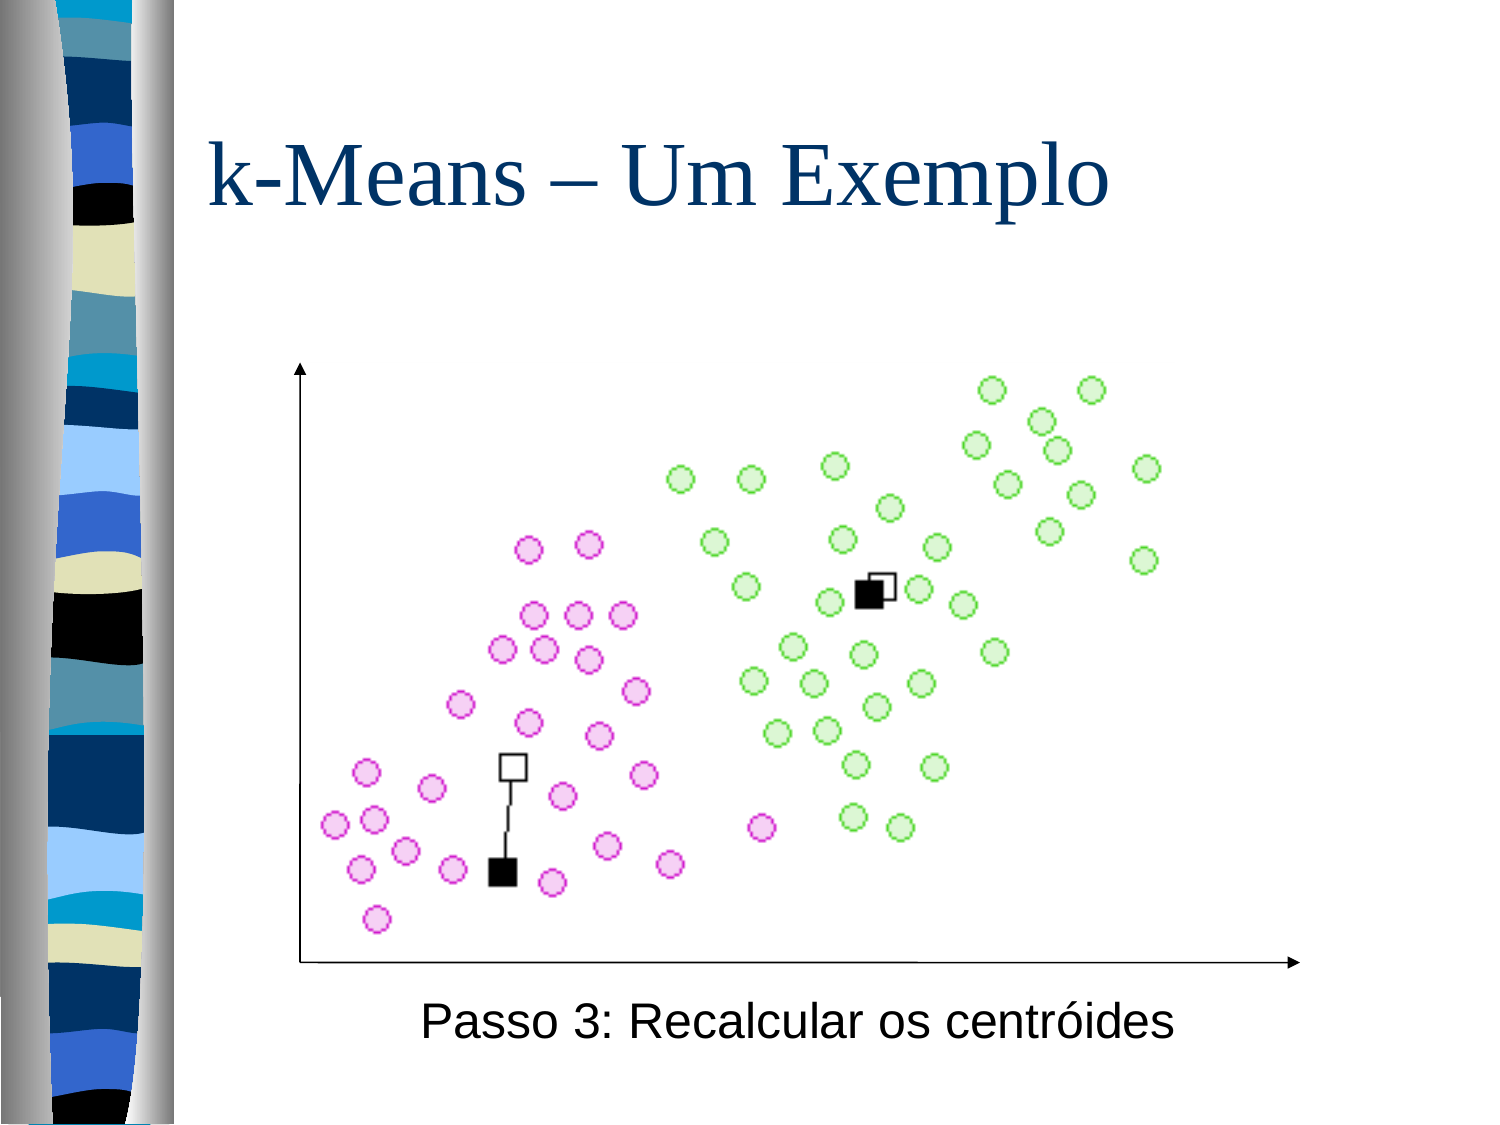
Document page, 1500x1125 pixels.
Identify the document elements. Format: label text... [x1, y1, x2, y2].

text_box [293, 362, 301, 963]
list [305, 361, 1176, 954]
text_box Passo 3: Recalcular os centróides [405, 980, 1191, 1056]
title k-Means – Um Exemplo [192, 74, 1468, 263]
text_box [301, 956, 1300, 969]
